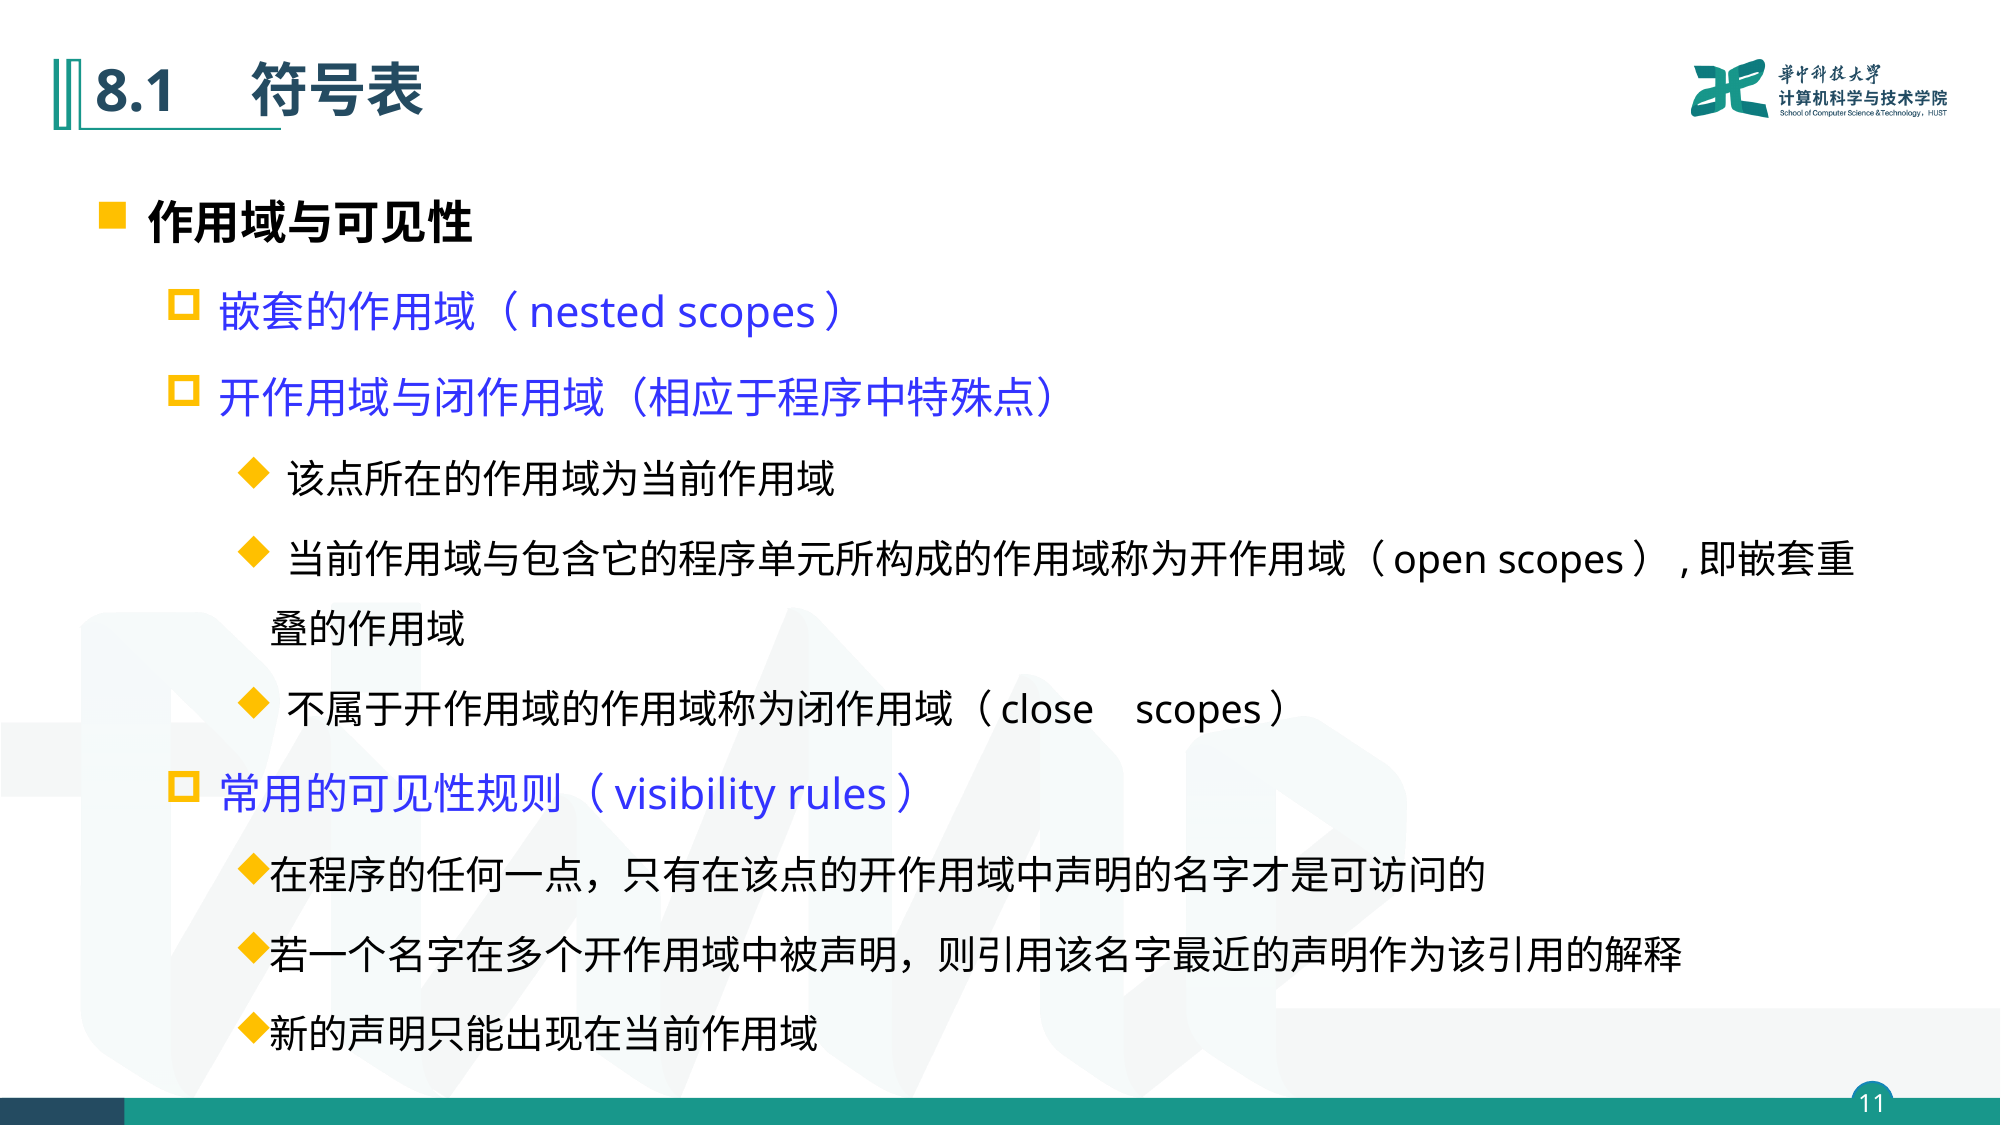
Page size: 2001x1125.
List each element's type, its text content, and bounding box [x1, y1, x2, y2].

list 作用域与可见性 嵌套的作用域（nested scopes） 开作用域与闭作用域（相应于程序中特殊点） 该点所在的作用域为当前作用域 当前作用域与包含它的程序单元所构成的作用域称为开作用域（open scopes）,即嵌套重叠的作用域 不属于开作用域的作用域称为闭作用域（close scopes） 常用的可见性规则（visibility rules） 在程序的任何一点，只有在该点的开作用域中声明的名字才是可访问的 若一个名字在多个开作用域中被声明，则引用该名字最近的声明作为该引用的解释 新的声明只能出现在当前作用域 [80, 157, 1890, 1066]
picture [1805, 59, 1947, 118]
title 8.1 符号表 [80, 42, 1805, 144]
